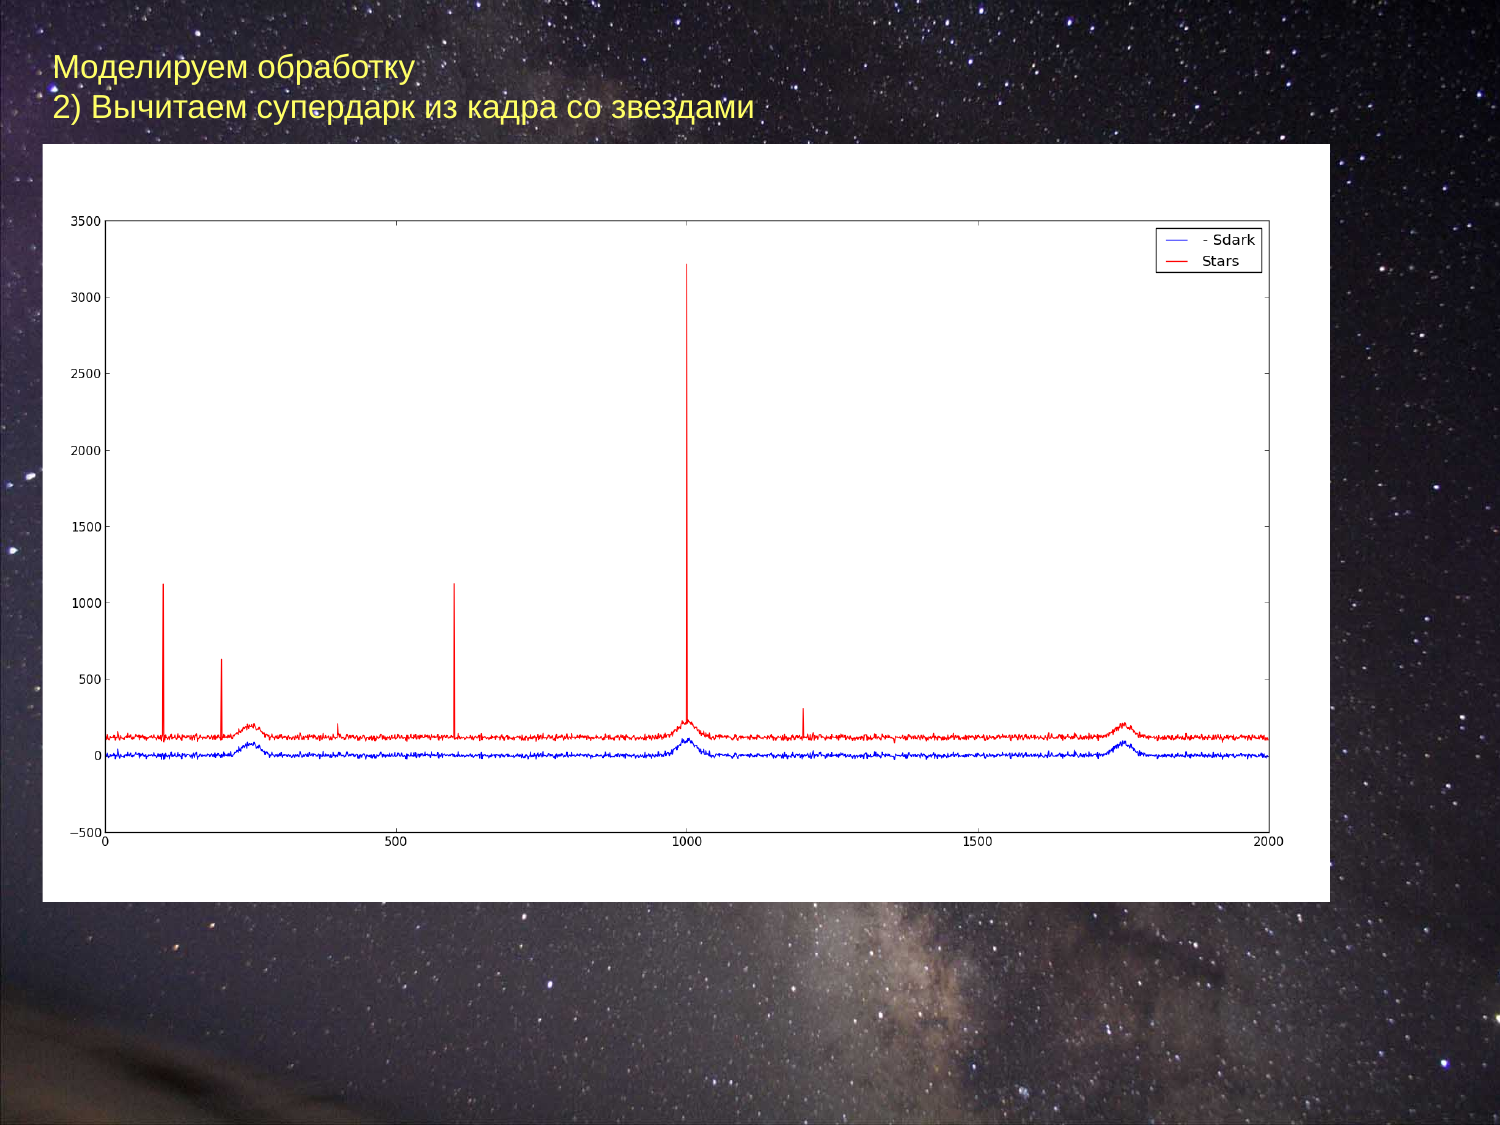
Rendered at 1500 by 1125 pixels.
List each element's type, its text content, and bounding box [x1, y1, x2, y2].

text_box Моделируем обработку 2) Вычитаем супердарк из кадра со звездами [37, 37, 1475, 132]
picture [0, 0, 1500, 1125]
